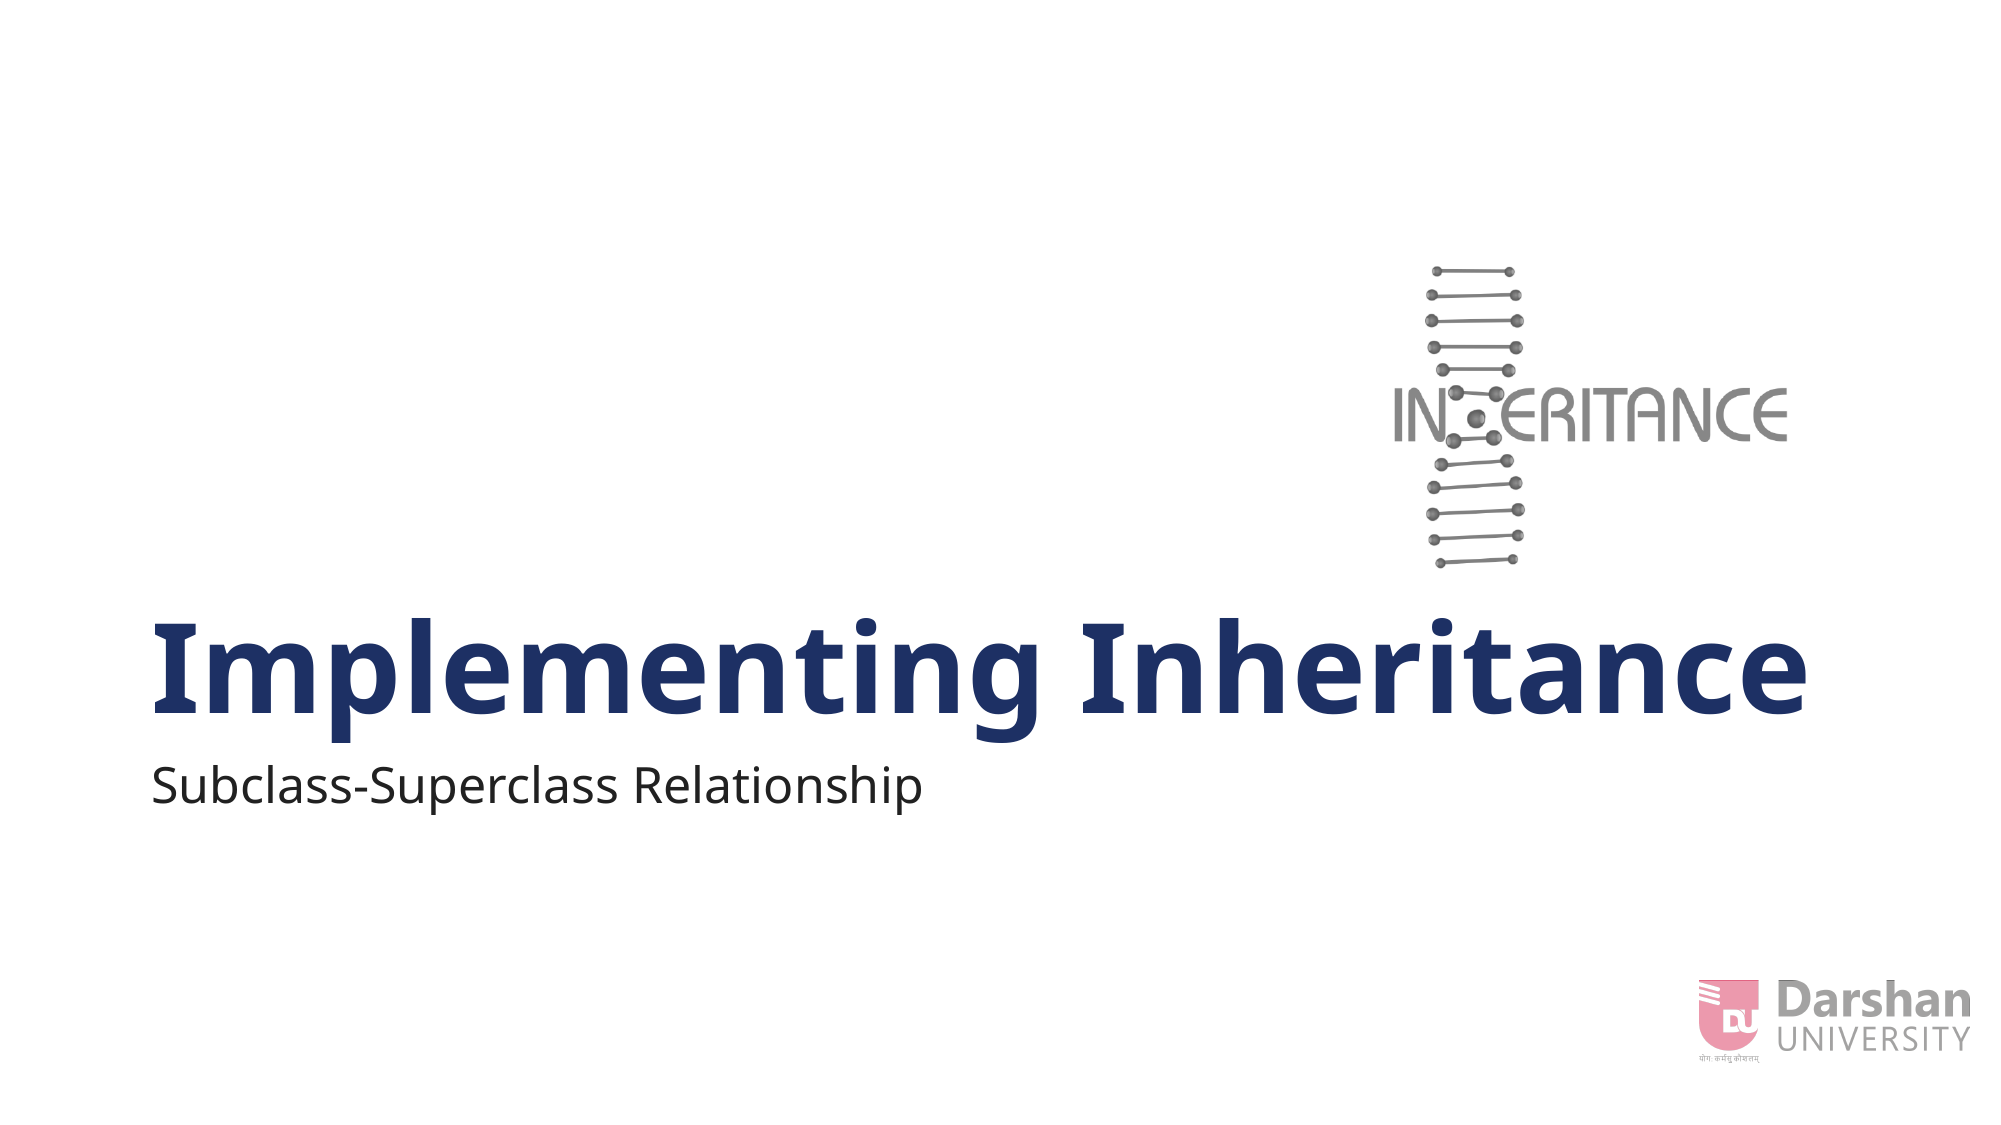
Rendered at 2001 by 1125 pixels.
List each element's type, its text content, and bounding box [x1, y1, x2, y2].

title Implementing Inheritance [136, 280, 1862, 749]
list Subclass-Superclass Relationship [136, 752, 1862, 999]
text_box inside class A:i=10 j=20 inside class B:k=300 100+200+300=600 inside class C:k=4000 1000+2000+3000+4000=10000 [1699, 980, 1970, 1063]
picture [1370, 260, 1801, 575]
